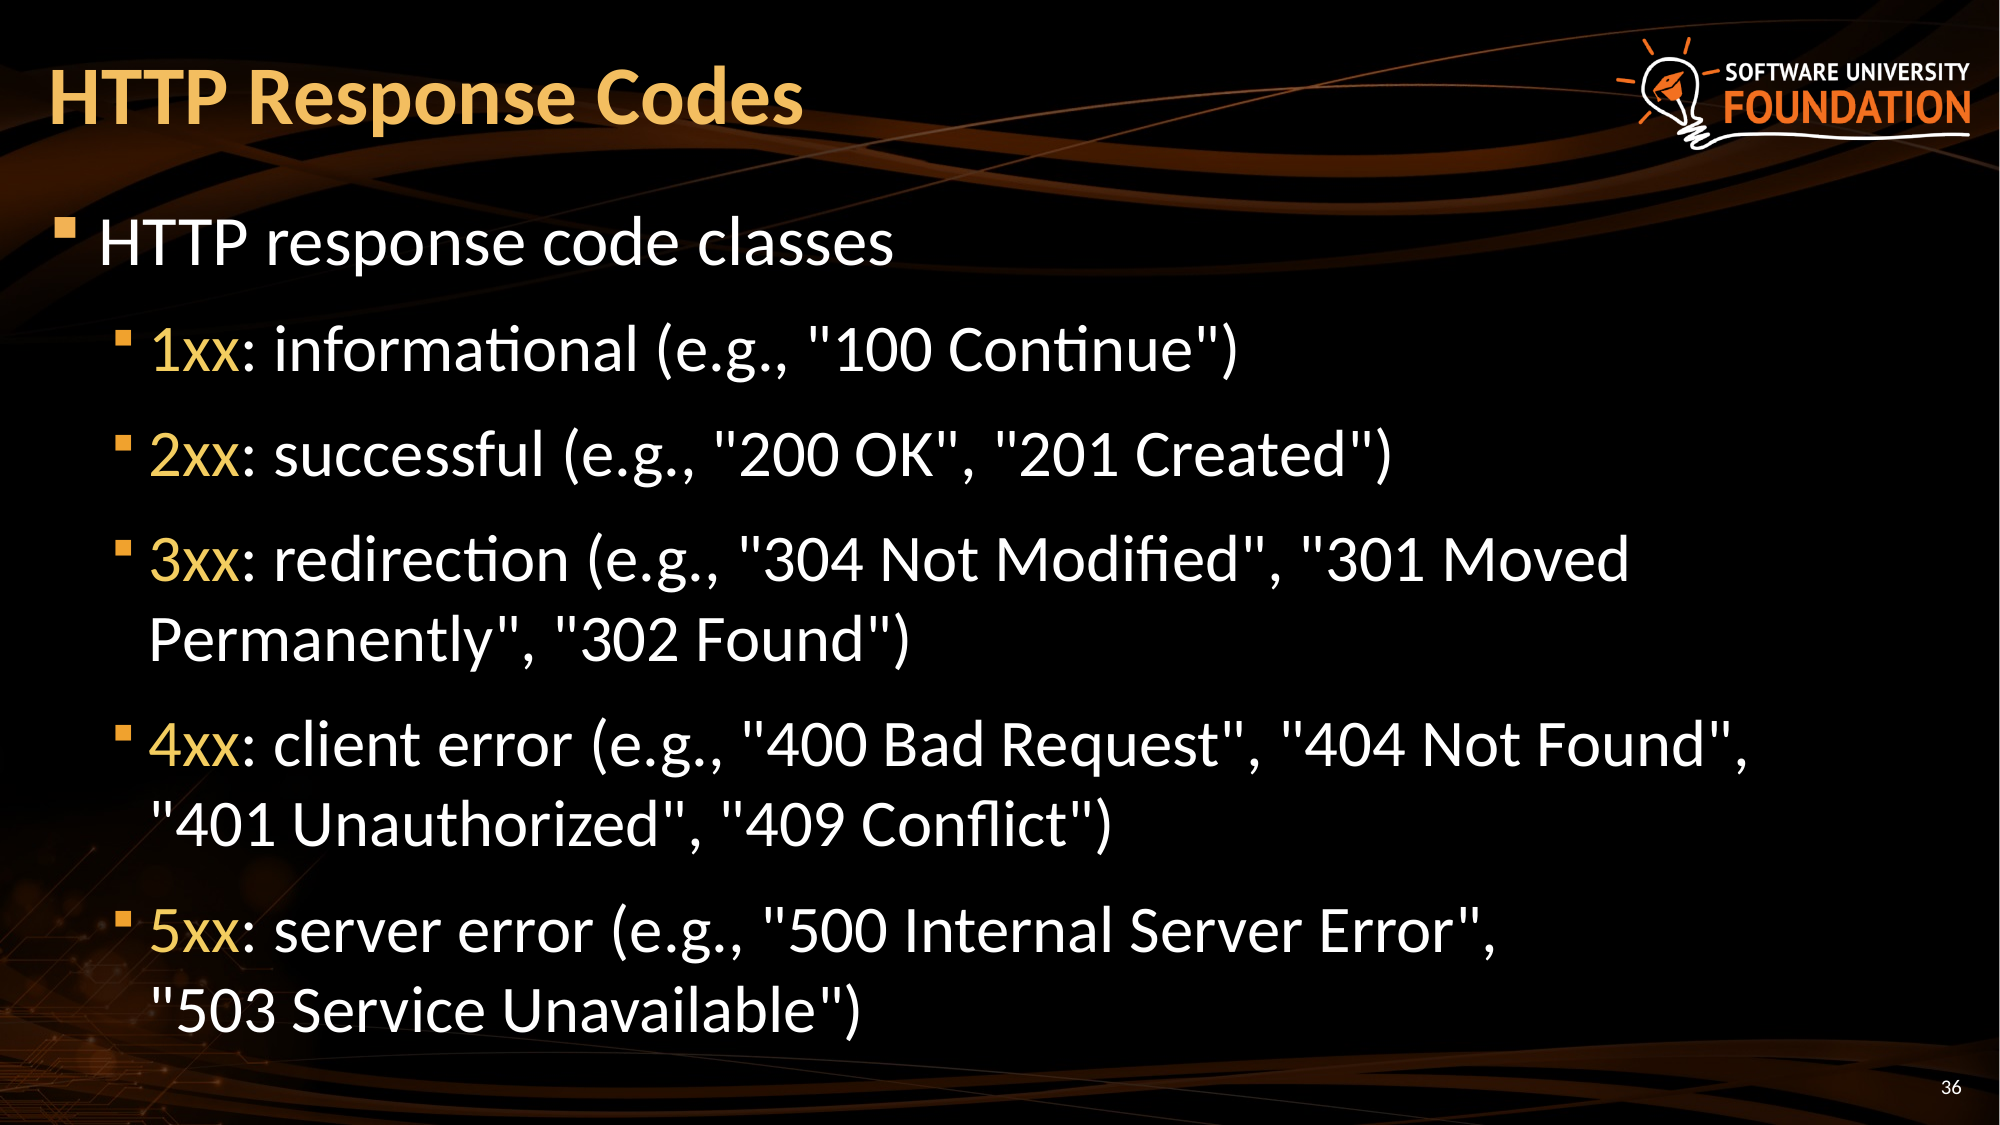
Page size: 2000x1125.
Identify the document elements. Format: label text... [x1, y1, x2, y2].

picture [0, 0, 2000, 1125]
title HTTP Response Codes [30, 6, 1602, 189]
list HTTP response code classes 1xx: informational (e.g., "100 Continue") 2xx: successful (e.g., "200 OK", "201 Created") 3xx: redirection (e.g., "304 Not Modified", "301 Moved Permanently", "302 Found") 4xx: client error (e.g., "400 Bad Request", "404 Not Found", "401 Unauthorized", "409 Conflict") 5xx: server error (e.g., "500 Internal Server Error", "503 Service Unavailable") [31, 188, 1968, 1103]
